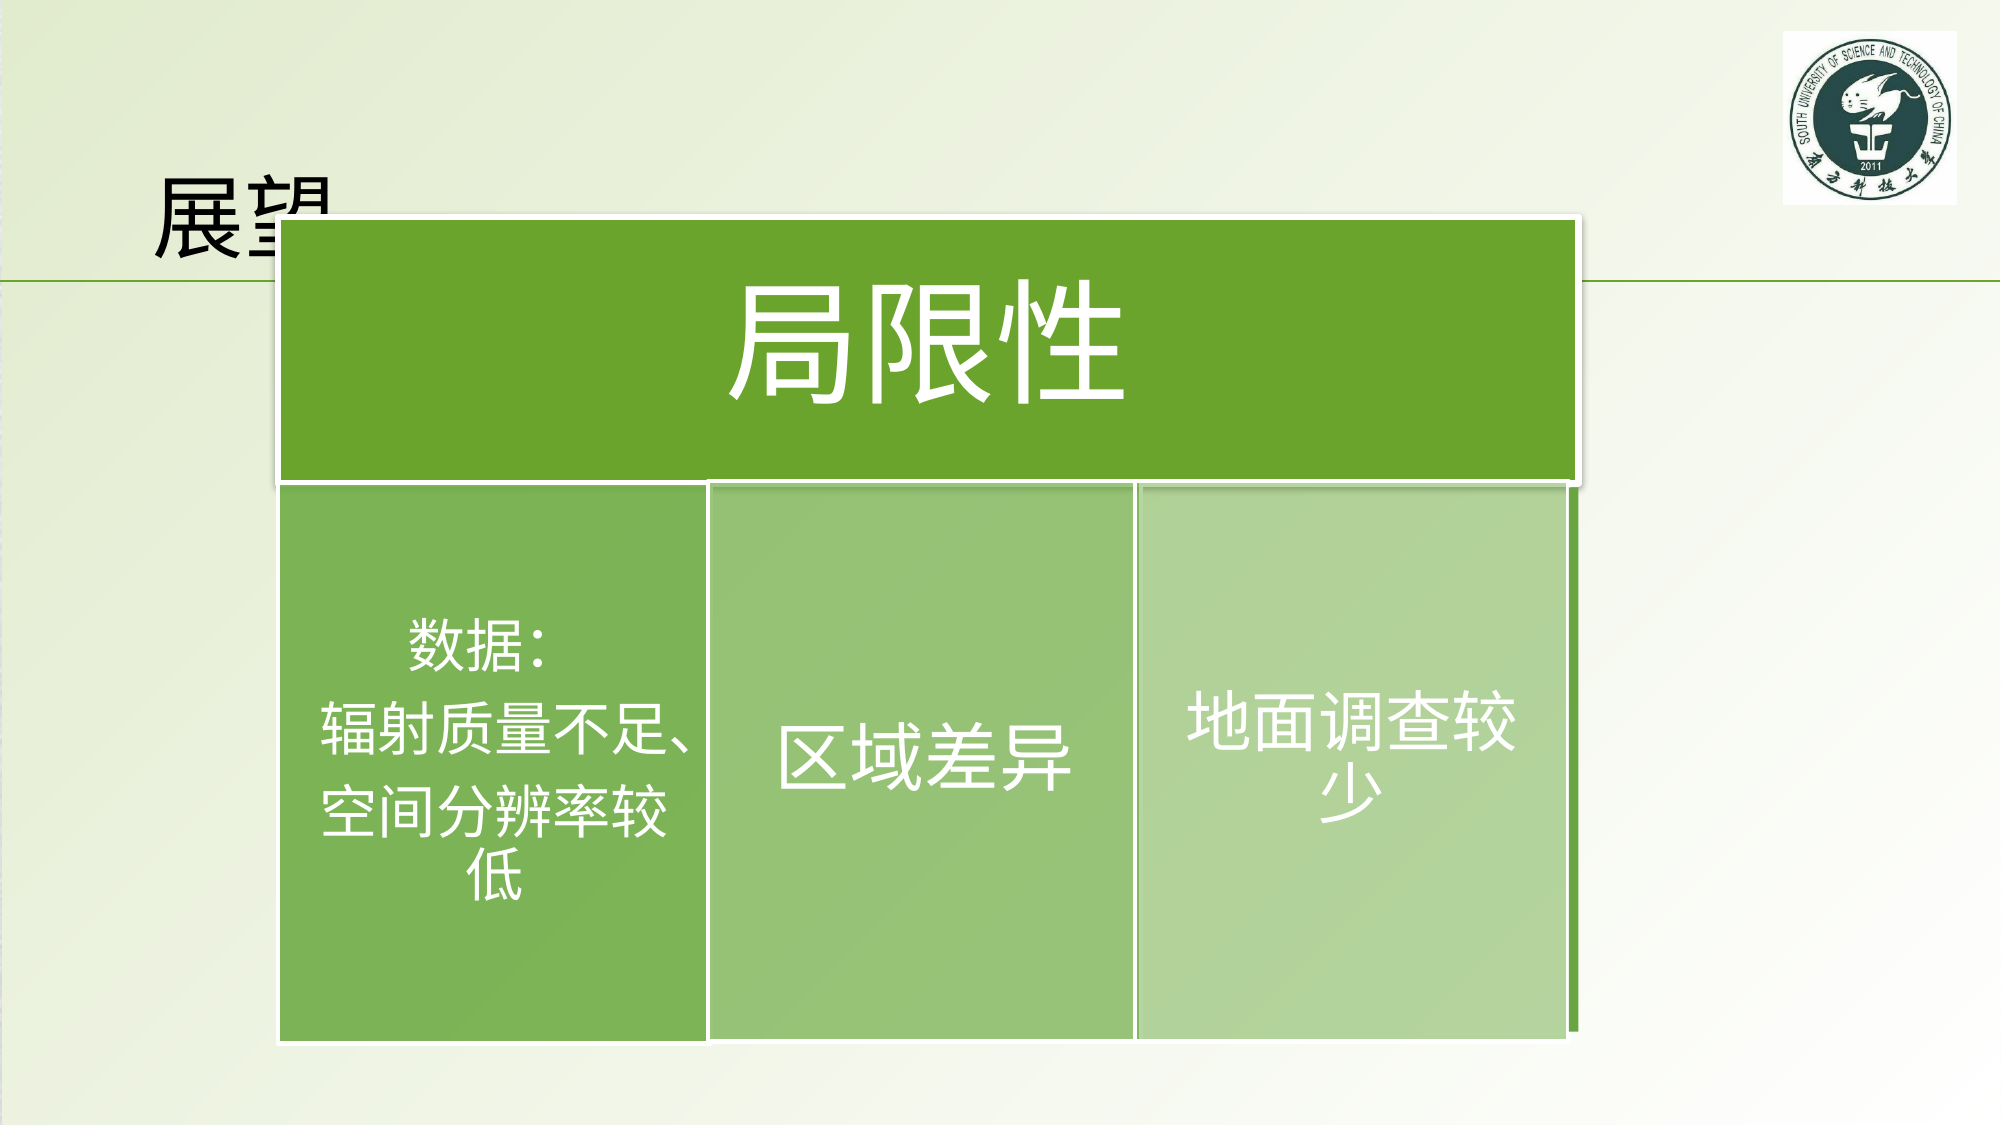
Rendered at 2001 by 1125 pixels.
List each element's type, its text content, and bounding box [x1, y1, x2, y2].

title 展望 [137, 59, 1863, 278]
picture [1783, 31, 1957, 206]
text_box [277, 334, 1608, 1125]
